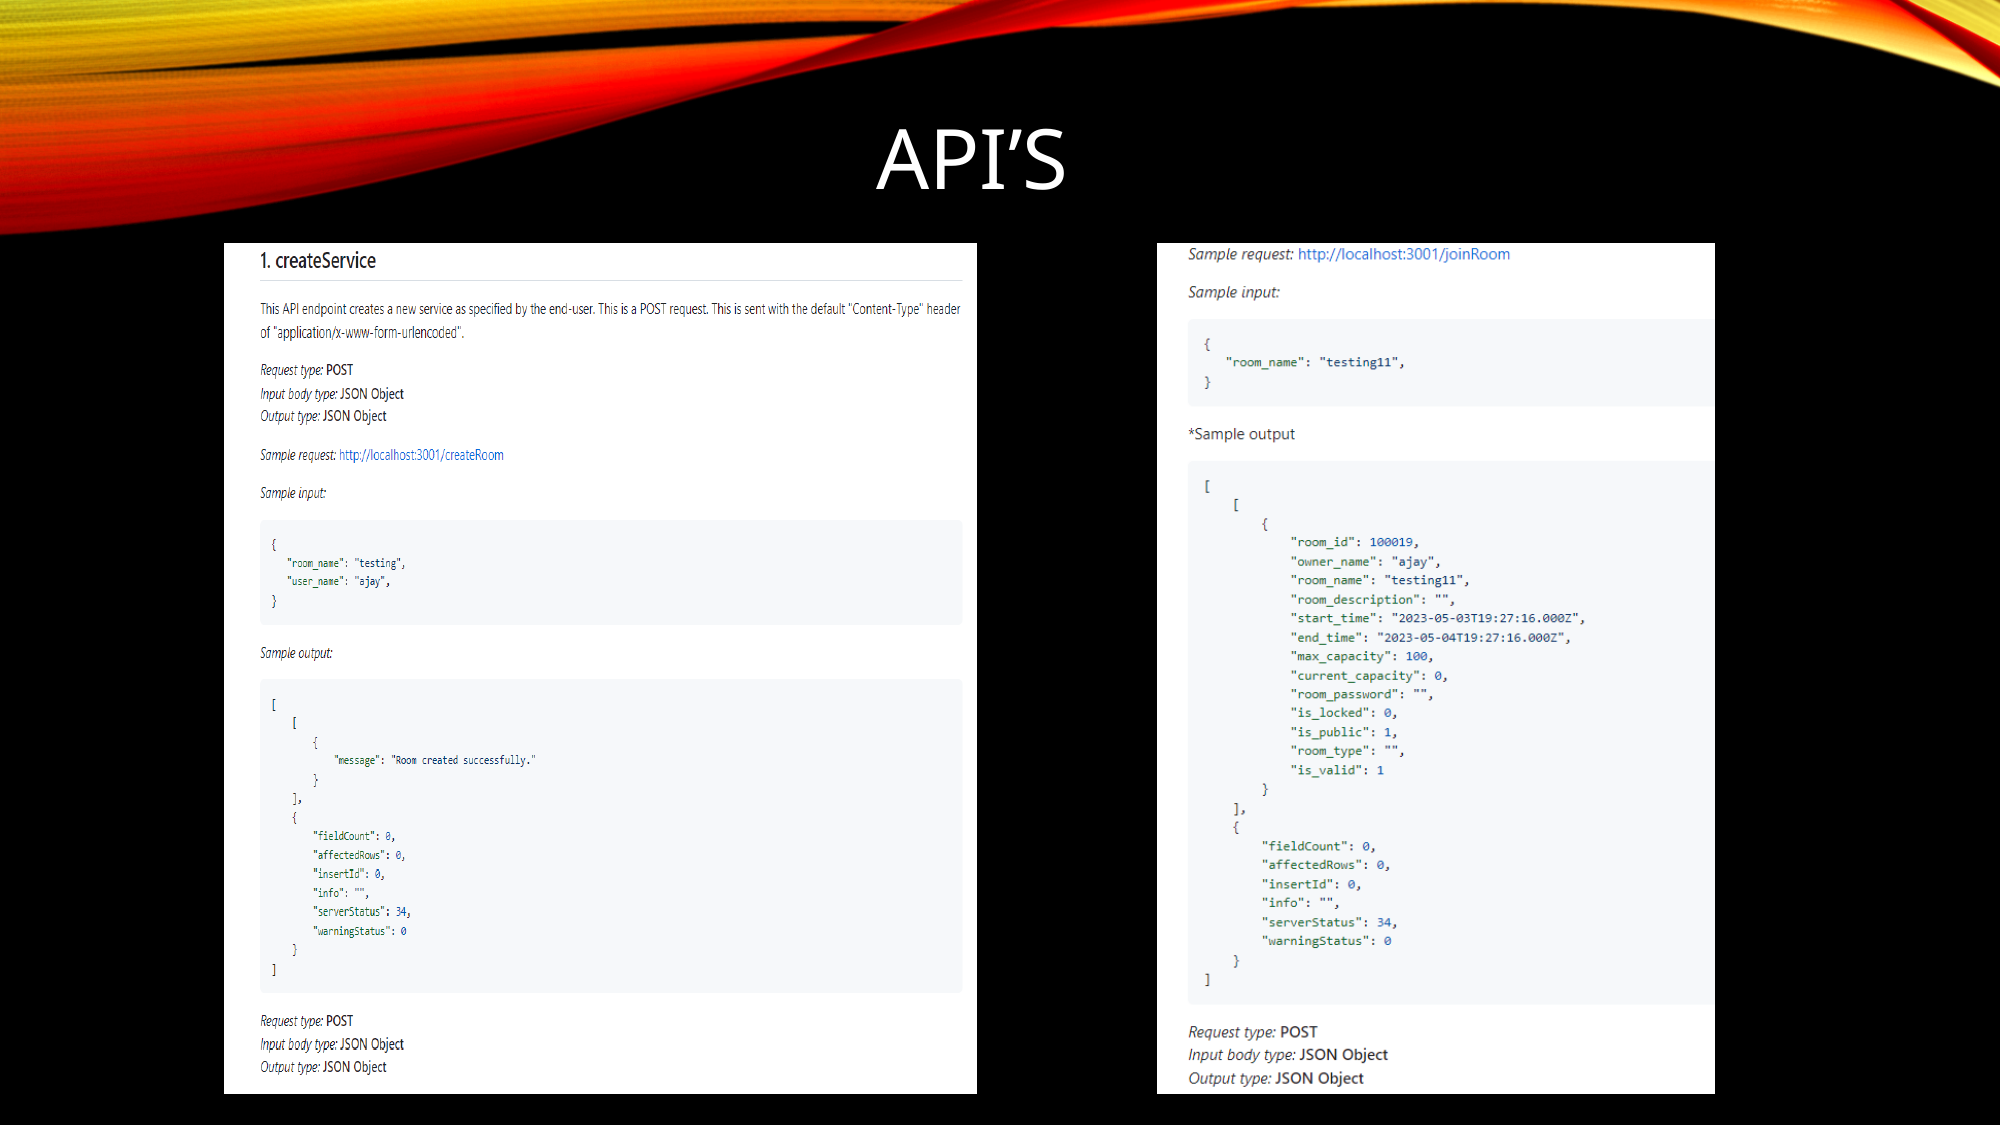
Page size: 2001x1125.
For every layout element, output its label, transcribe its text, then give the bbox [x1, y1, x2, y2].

picture [0, 0, 2000, 237]
picture [223, 242, 977, 1094]
title API’s [560, 56, 1084, 269]
picture [1157, 242, 1715, 1094]
